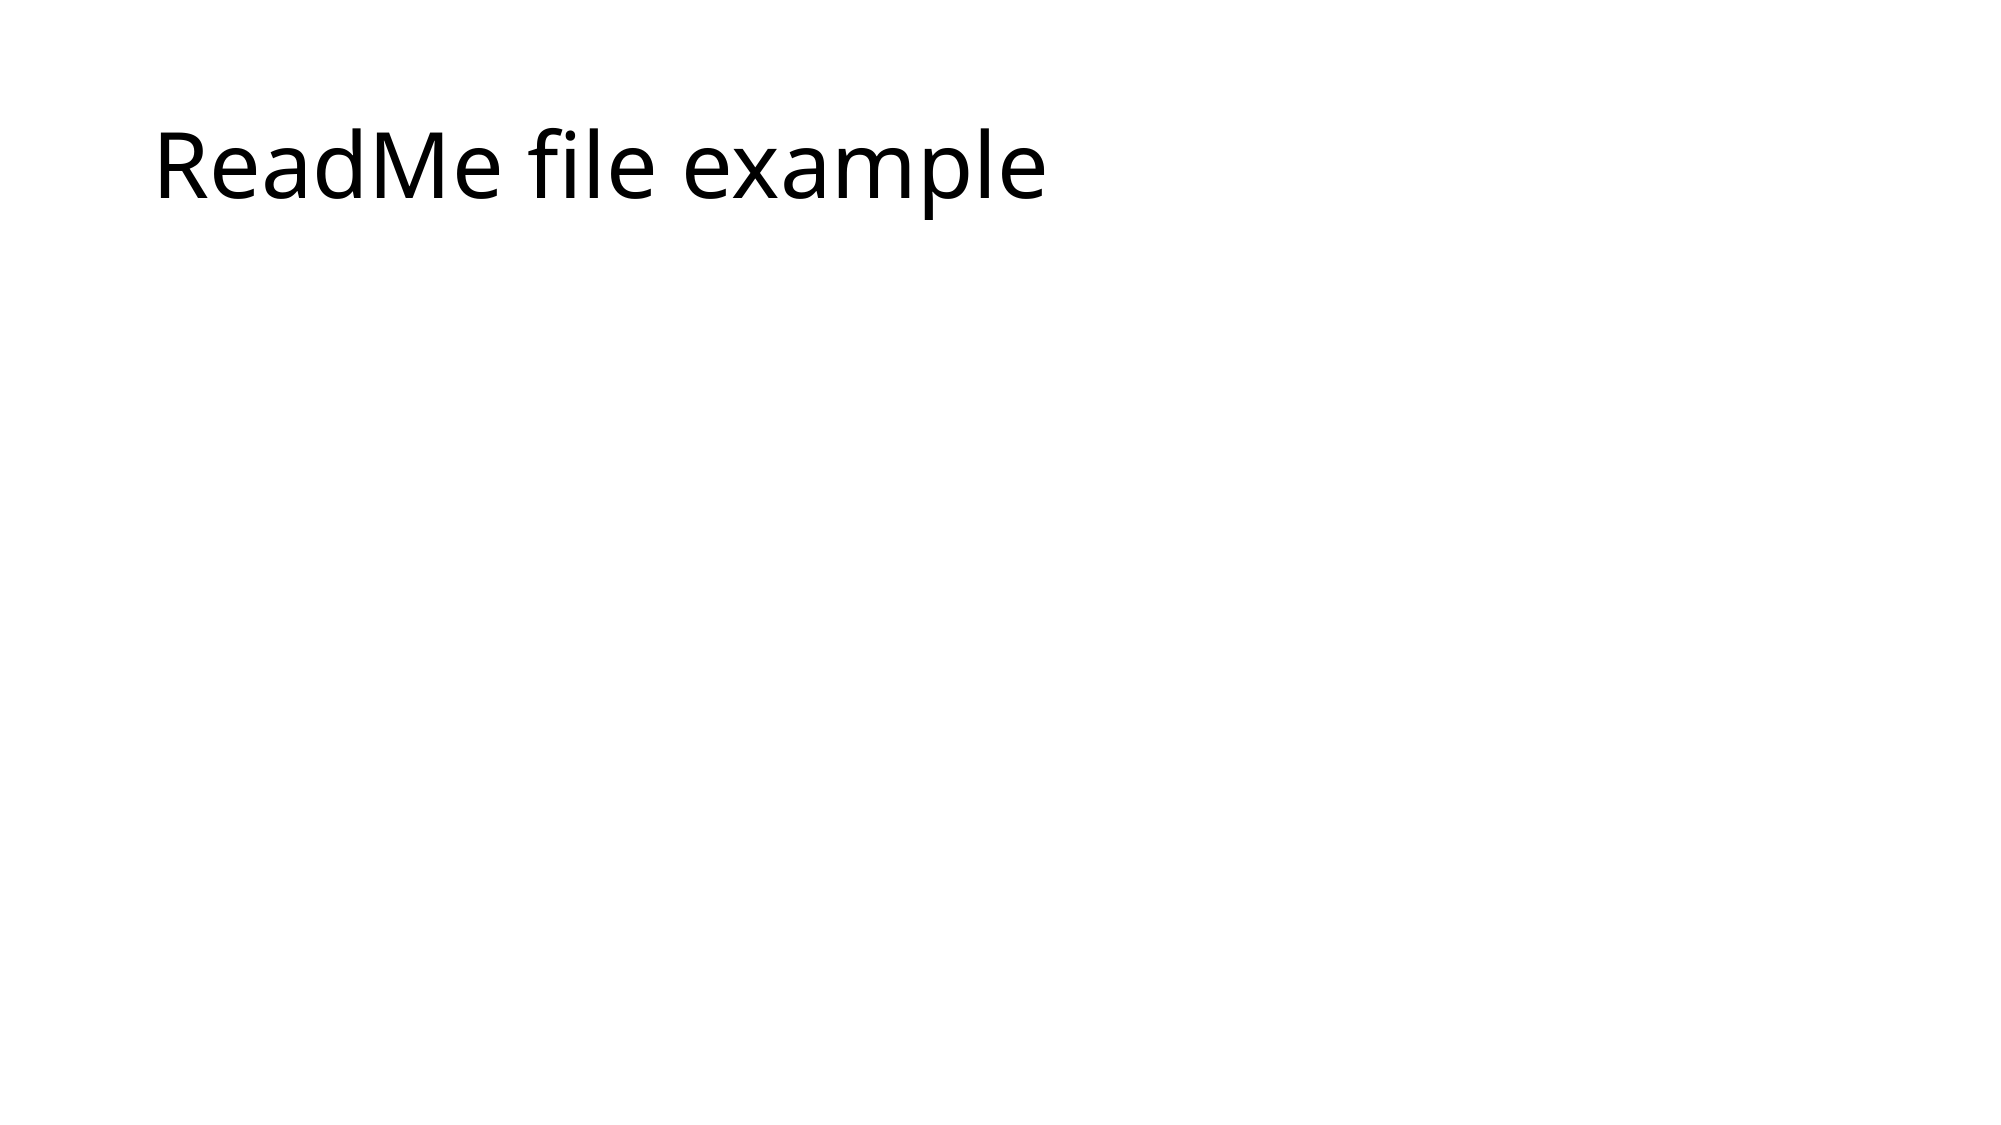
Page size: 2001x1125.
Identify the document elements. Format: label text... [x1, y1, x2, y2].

title ReadMe file example [137, 59, 1863, 278]
